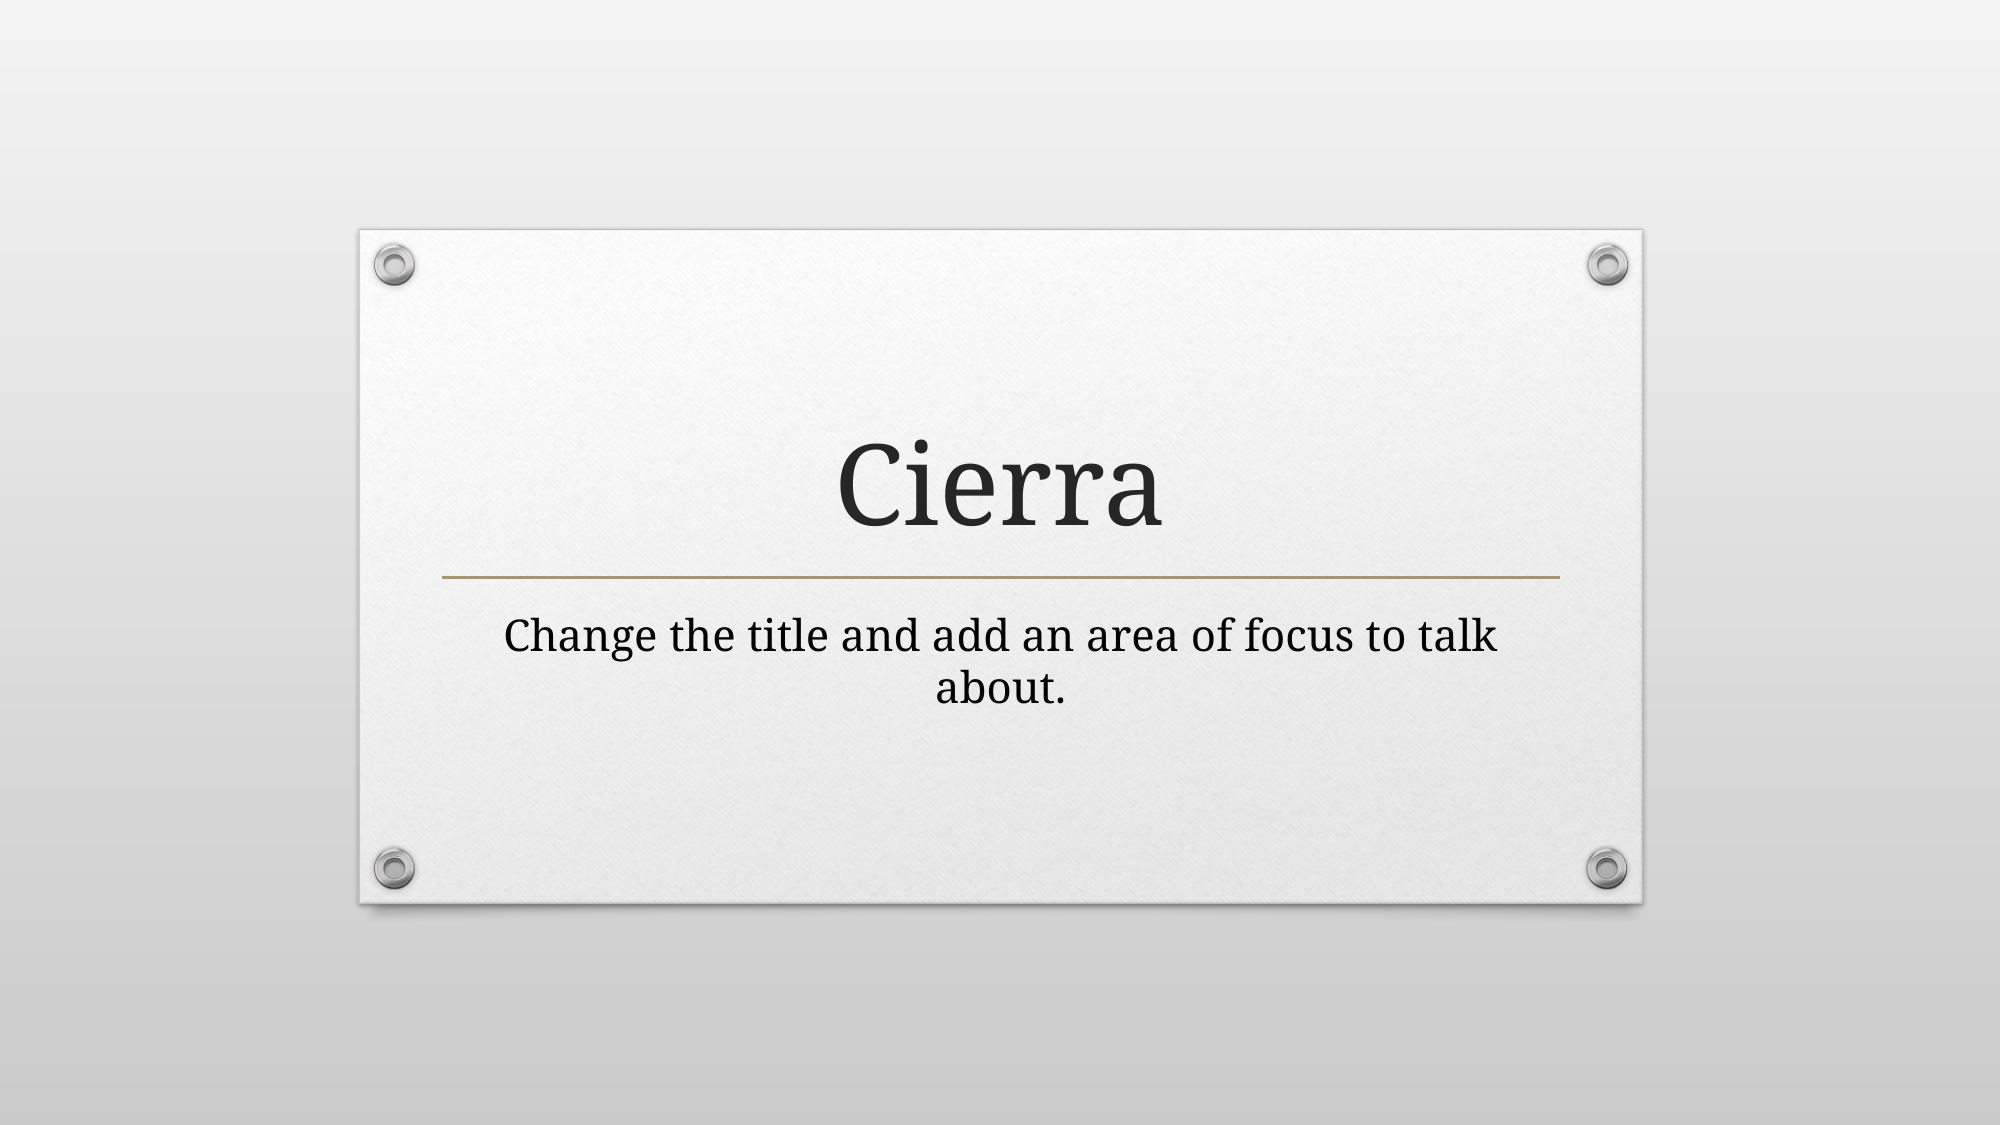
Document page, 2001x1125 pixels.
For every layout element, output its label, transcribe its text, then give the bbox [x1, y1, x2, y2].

title Cierra [441, 306, 1560, 556]
picture [0, 0, 2000, 1125]
subtitle Change the title and add an area of focus to talk about. [441, 600, 1560, 817]
